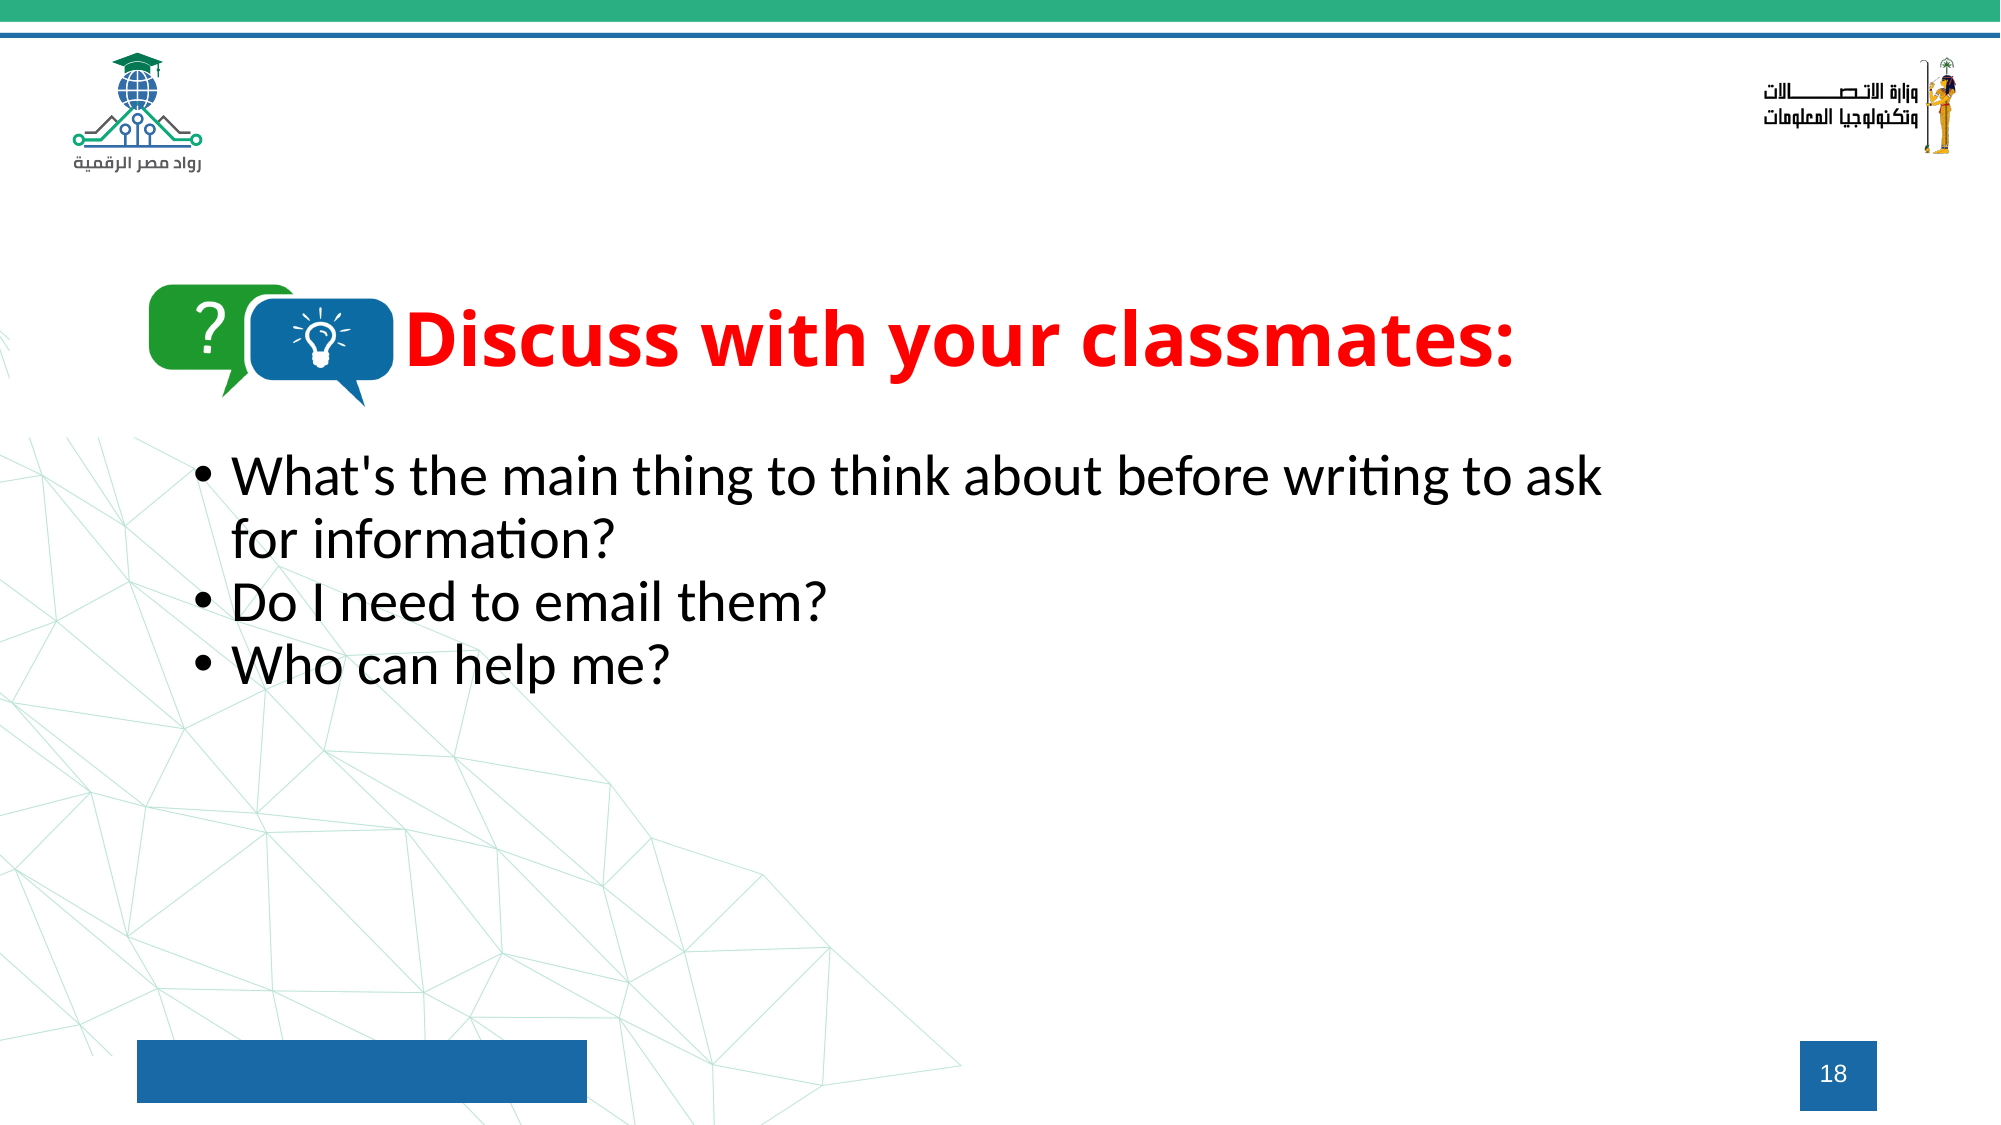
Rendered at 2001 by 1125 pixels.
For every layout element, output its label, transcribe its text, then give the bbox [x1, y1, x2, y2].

picture [0, 0, 2000, 1125]
slide_number 18 [1412, 1042, 1863, 1103]
title Discuss with your classmates: [404, 268, 1627, 416]
list What's the main thing to think about before writing to ask for information? Do I need to email them? Who can help me? [160, 437, 1649, 710]
